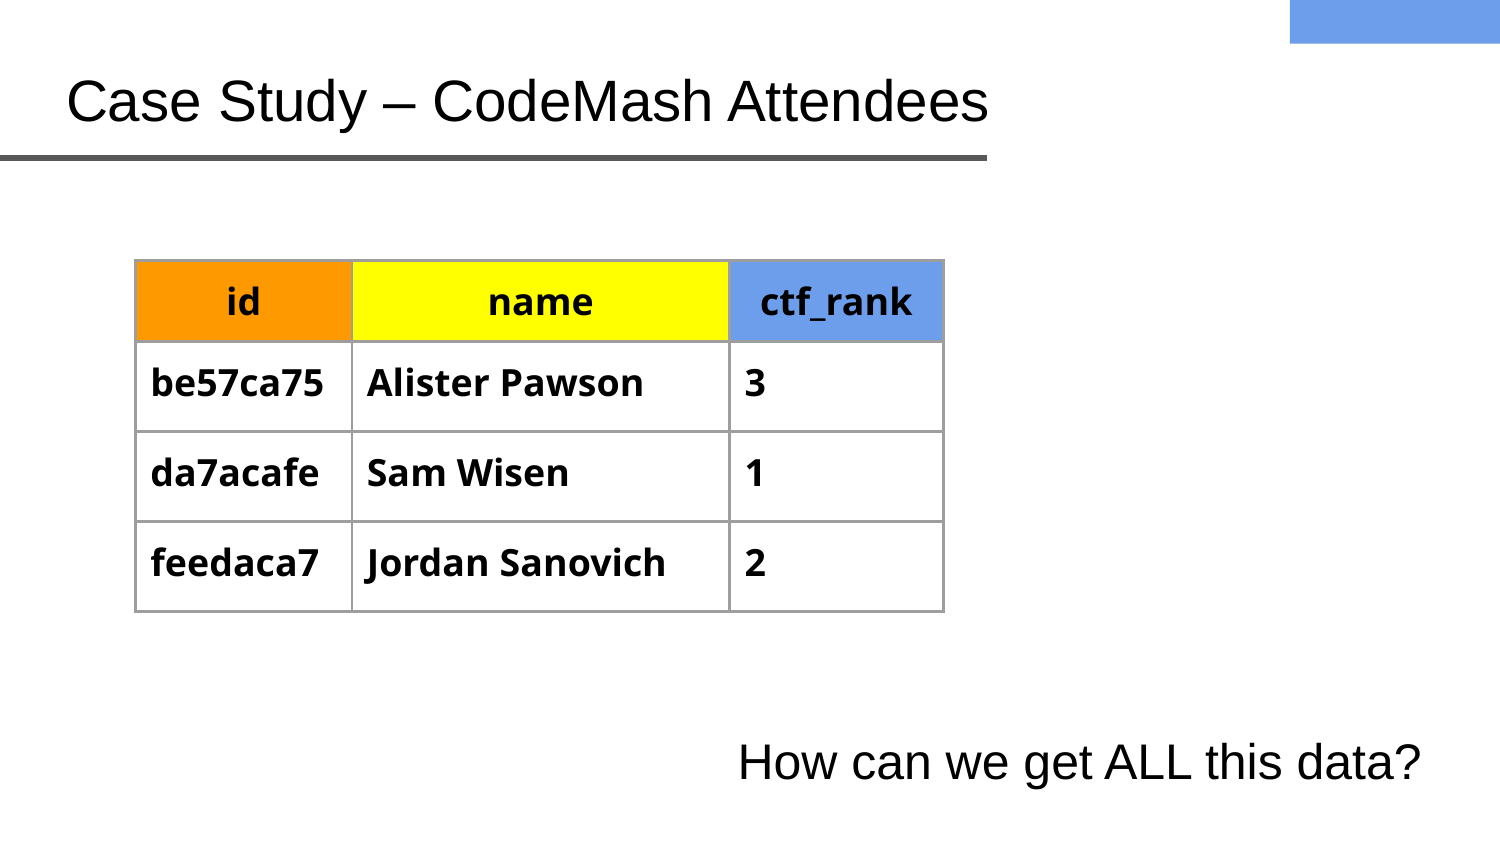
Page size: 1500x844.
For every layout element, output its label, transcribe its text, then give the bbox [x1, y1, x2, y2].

text_box How can we get ALL this data? [722, 714, 1464, 809]
title Case Study – CodeMash Attendees [51, 48, 1449, 142]
table_cell 3 [731, 343, 942, 430]
table_cell be57ca75 [137, 343, 351, 430]
table_header id [137, 262, 351, 340]
table_cell feedaca7 [137, 523, 351, 610]
table_cell 1 [731, 433, 942, 520]
table_cell Jordan Sanovich [353, 523, 728, 610]
text_box [1289, 0, 1500, 44]
table_header name [353, 262, 728, 340]
table_header ctf_rank [731, 262, 942, 340]
table_cell Alister Pawson [353, 343, 728, 430]
table_cell 2 [731, 523, 942, 610]
table_cell da7acafe [137, 433, 351, 520]
table_cell Sam Wisen [353, 433, 728, 520]
